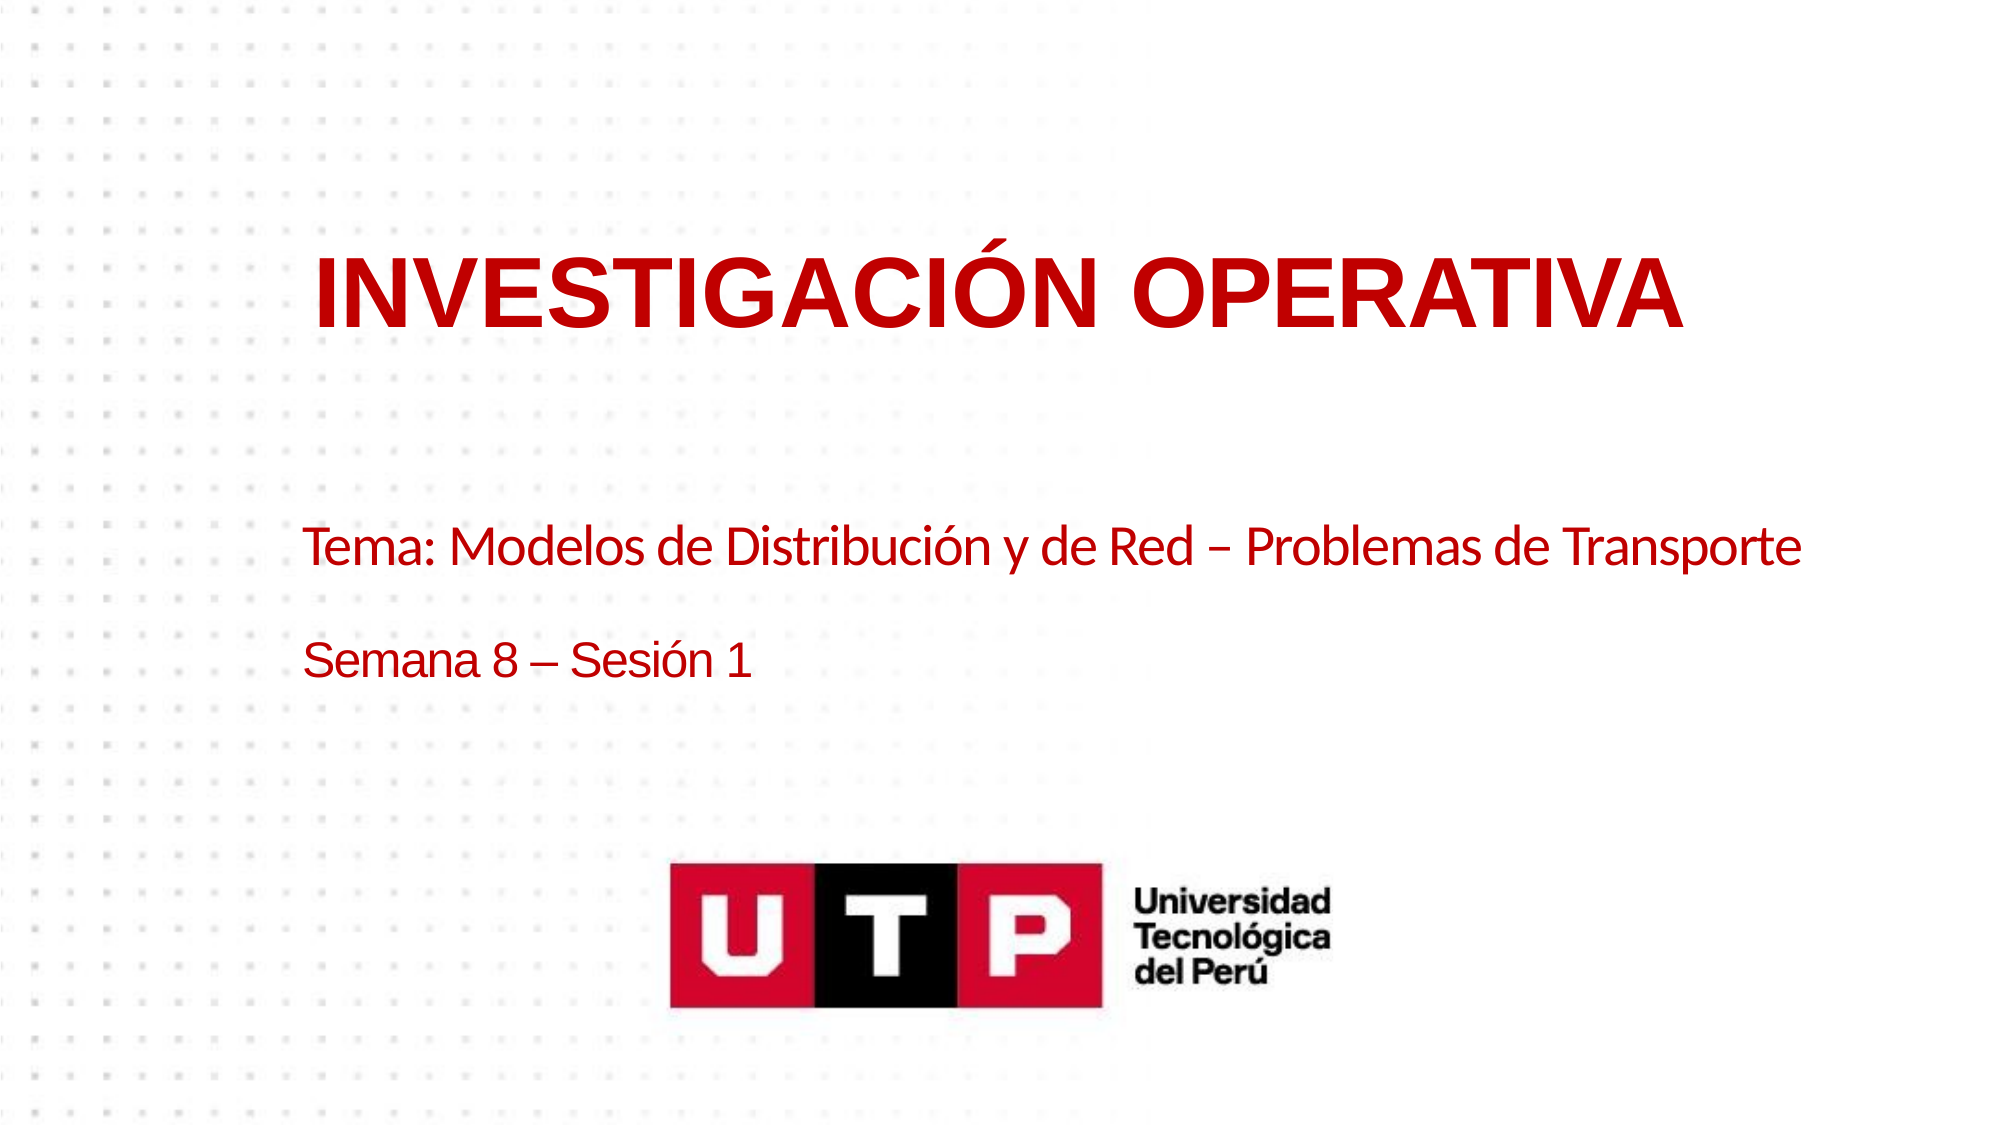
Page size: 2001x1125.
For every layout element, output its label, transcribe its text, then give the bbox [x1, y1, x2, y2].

text_box [0, 0, 1334, 1125]
title INVESTIGACIÓN OPERATIVA [243, 224, 1757, 349]
text_box Tema: Modelos de Distribución y de Red – Problemas de Transporte Semana 8 – Sesión 1 [287, 500, 1925, 695]
